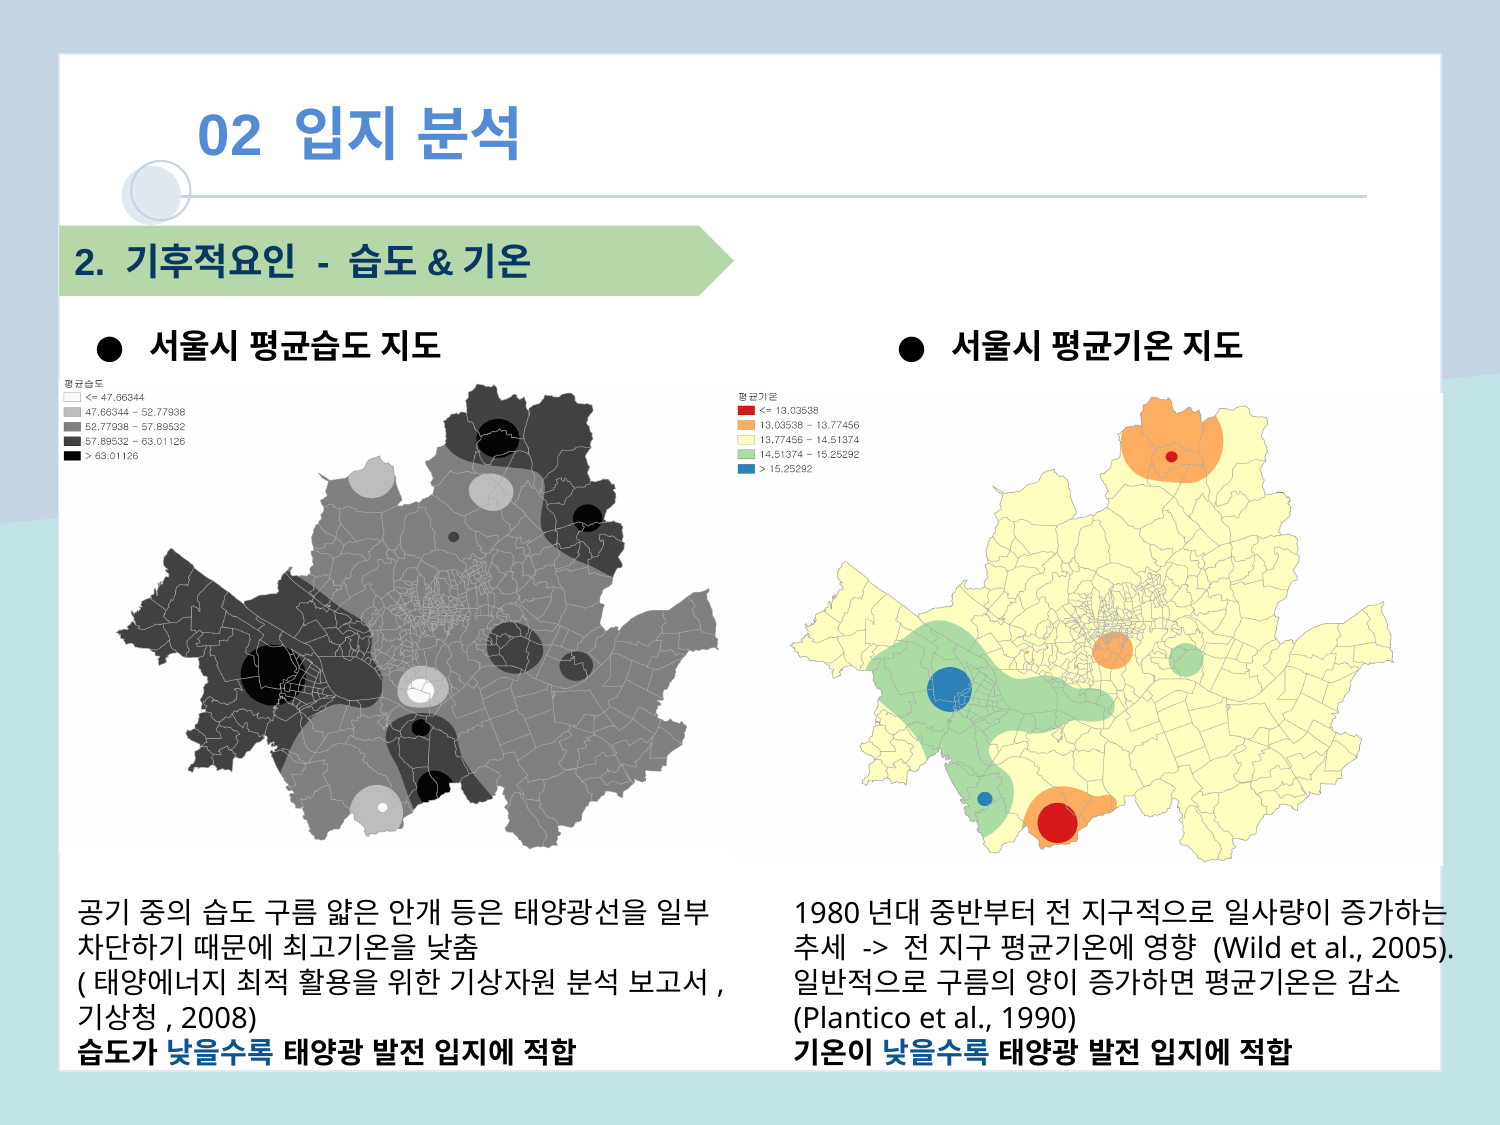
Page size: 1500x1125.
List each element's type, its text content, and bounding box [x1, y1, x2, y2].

text_box 공기 중의 습도 구름 얇은 안개 등은 태양광선을 일부 차단하기 때문에 최고기온을 낮춤 (태양에너지 최적 활용을 위한 기상자원 분석 보고서, 기상청, 2008) 습도가 낮을수록 태양광 발전 입지에 적합 [62, 879, 772, 1105]
text_box 2. 기후적요인 - 습도&기온 [59, 225, 734, 296]
text_box 서울시 평균기온 지도 [861, 310, 1424, 381]
text_box 1980년대 중반부터 전 지구적으로 일사량이 증가하는 추세 -> 전 지구 평균기온에 영향 (Wild et al., 2005). 일반적으로 구름의 양이 증가하면 평균기온은 감소(Plantico et al., 1990) 기온이 낮을수록 태양광 발전 입지에 적합 [778, 879, 1470, 1125]
text_box 서울시 평균습도 지도 [59, 310, 594, 378]
text_box 02 입지 분석 [183, 90, 620, 176]
picture [58, 380, 1443, 867]
